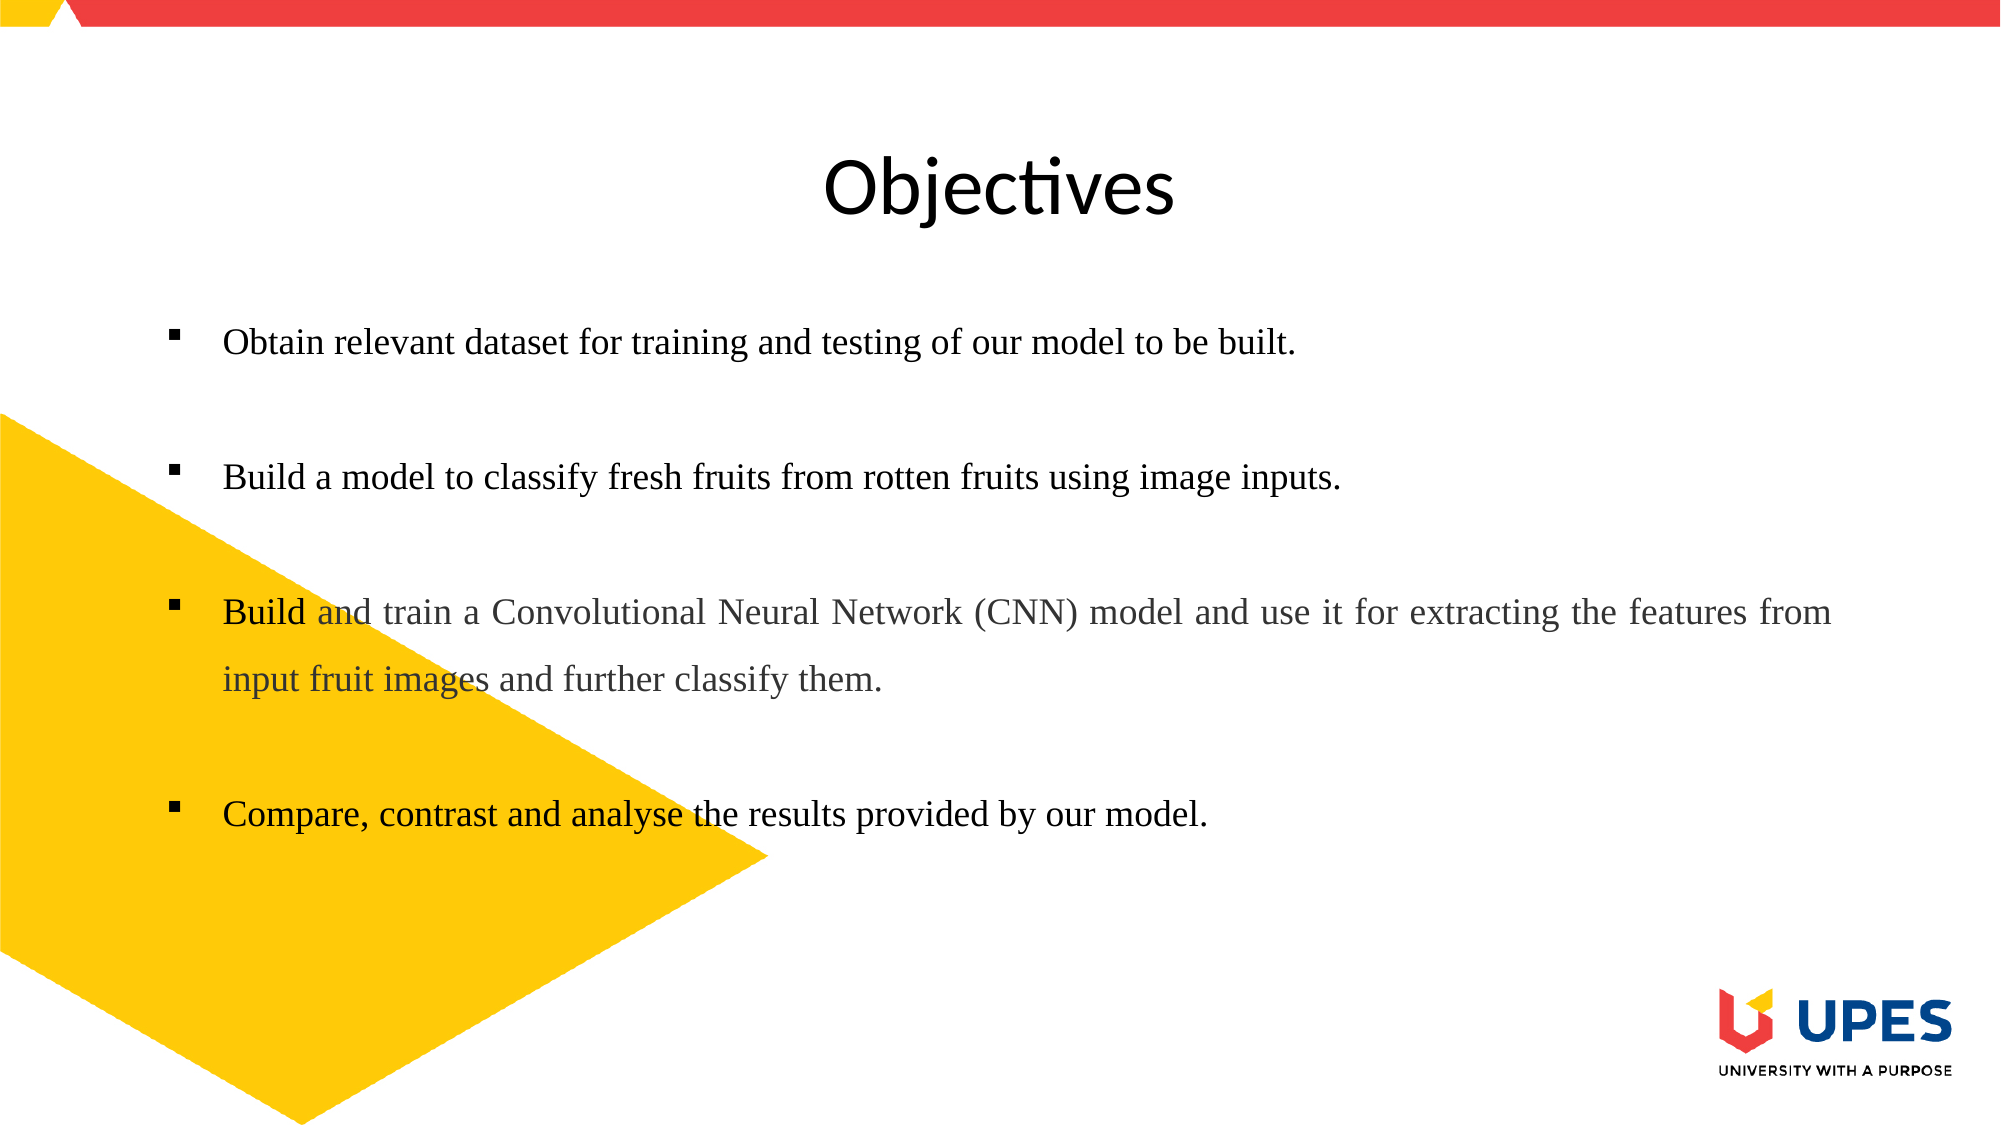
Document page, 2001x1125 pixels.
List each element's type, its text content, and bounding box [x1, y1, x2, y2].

picture [0, 0, 2001, 1125]
text_box Obtain relevant dataset for training and testing of our model to be built. Build a model to classify fresh fruits from rotten fruits using image inputs. Build and train a Convolutional Neural Network (CNN) model and use it for extracting the features from input fruit images and further classify them. Compare, contrast and analyse the results provided by our model. [151, 287, 1849, 908]
text_box Objectives [100, 123, 1900, 312]
